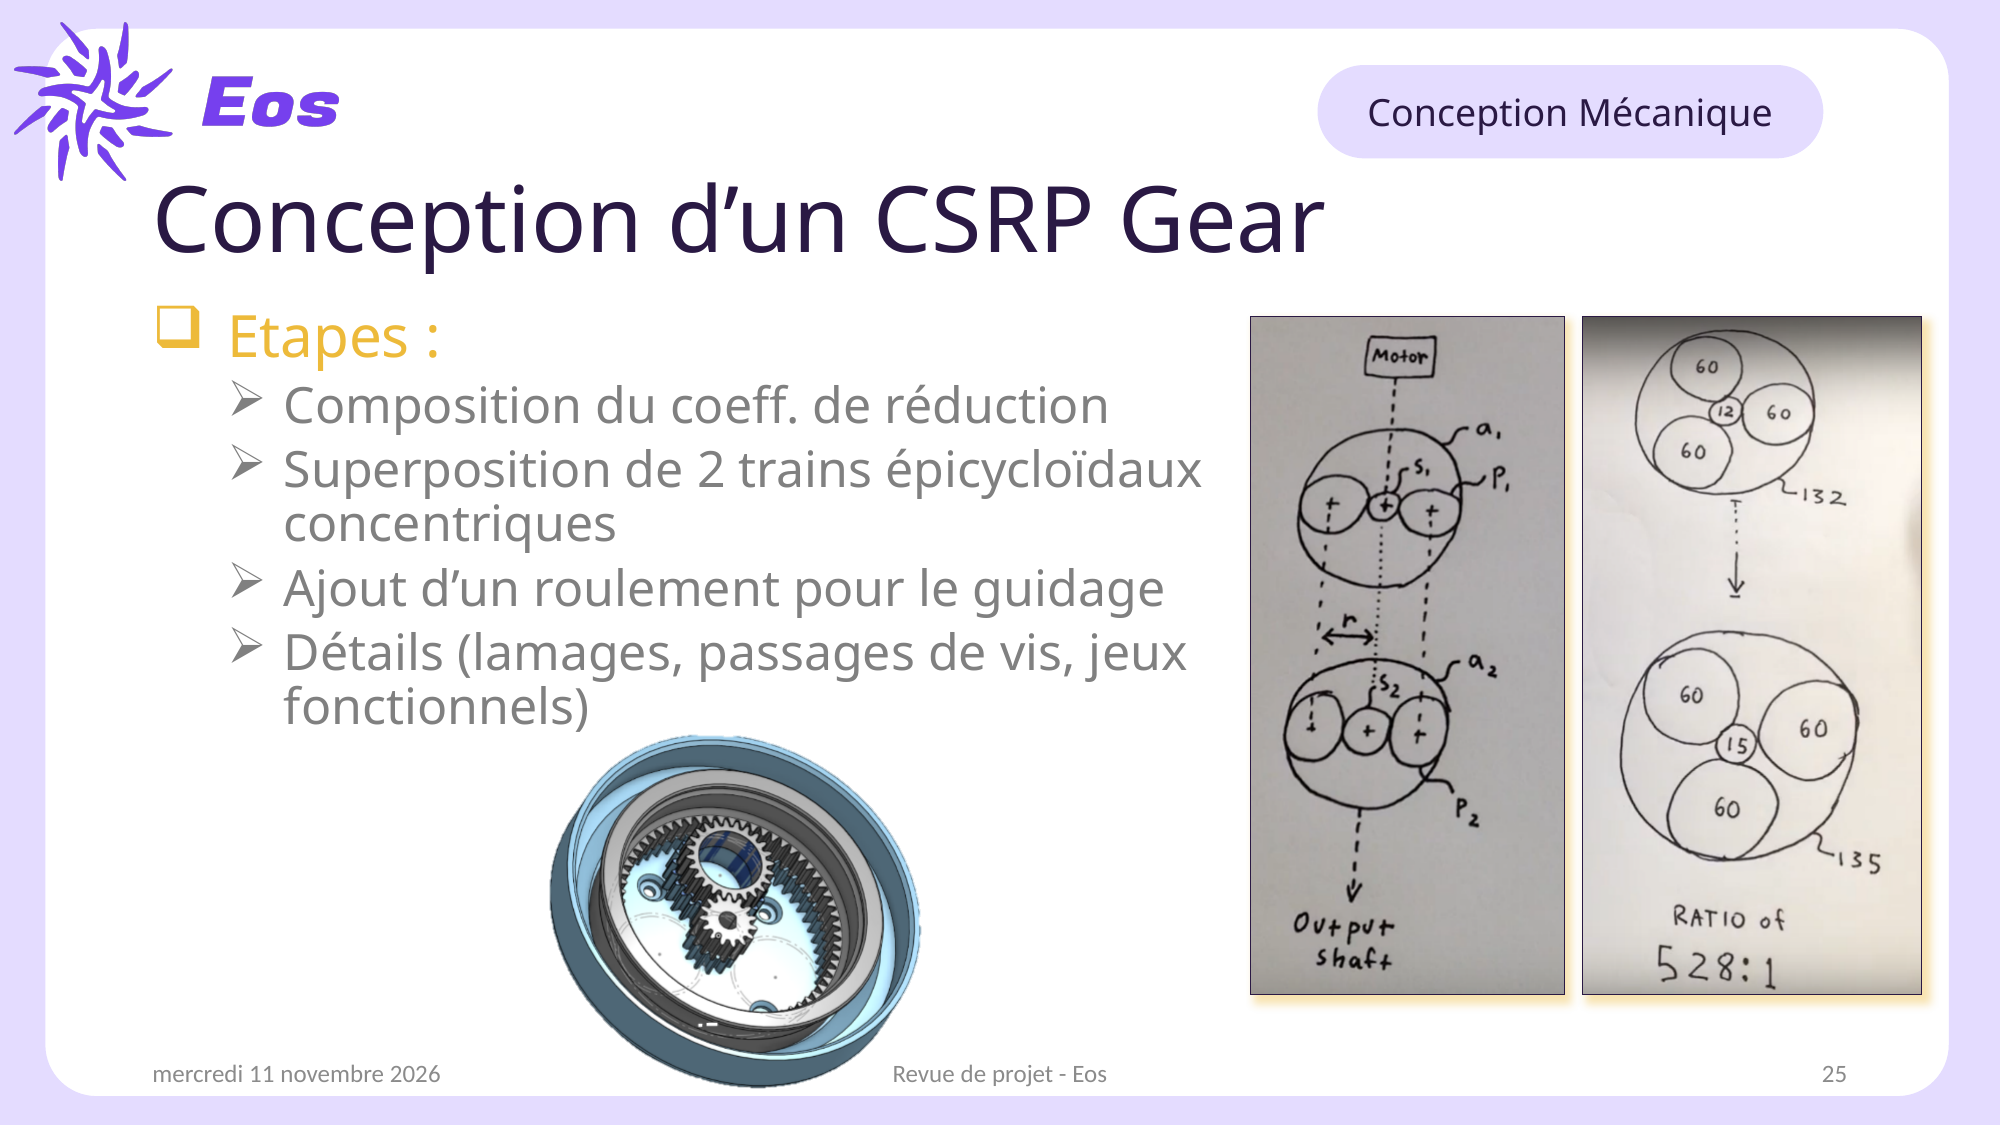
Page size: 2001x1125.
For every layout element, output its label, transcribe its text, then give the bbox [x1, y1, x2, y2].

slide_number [137, 1042, 534, 1103]
picture [534, 718, 936, 1103]
picture [1250, 316, 1565, 995]
title Conception d’un CSRP Gear [137, 158, 1863, 288]
text_box Conception Mécanique [1316, 63, 1825, 160]
list Etapes : Composition du coeff. de réduction Superposition de 2 trains épicycloïdaux concentriques Ajout d’un roulement pour le guidage Détails (lamages, passages de vis, jeux fonctionnels) [137, 299, 1317, 1014]
picture [1582, 316, 1922, 995]
picture [14, 22, 339, 181]
footer Revue de projet - Eos [936, 1042, 1338, 1103]
slide_number 25 [1412, 1042, 1863, 1103]
